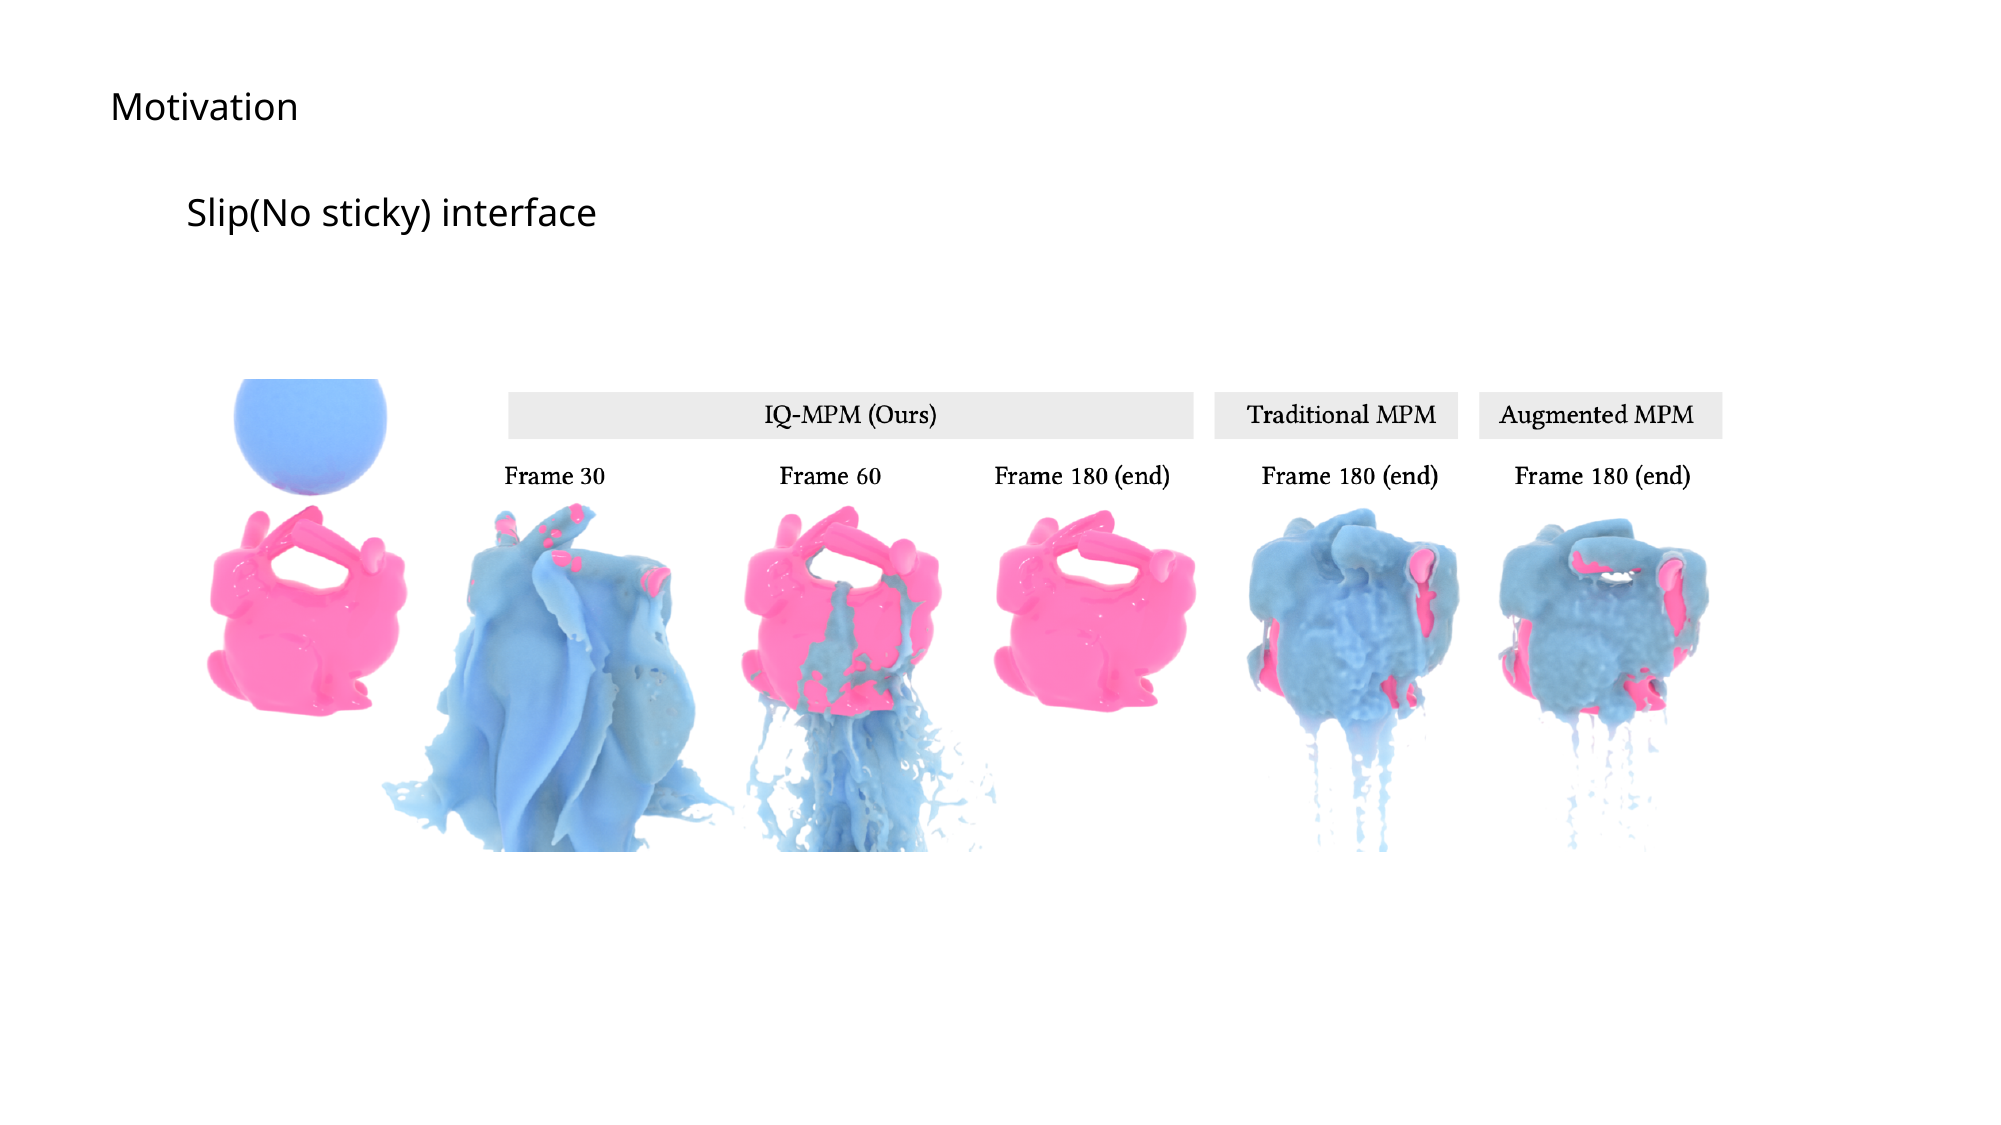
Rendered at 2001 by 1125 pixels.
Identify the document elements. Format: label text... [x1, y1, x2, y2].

text_box Slip(No sticky) interface [171, 181, 613, 242]
picture [187, 364, 1740, 861]
text_box Motivation [95, 75, 314, 136]
